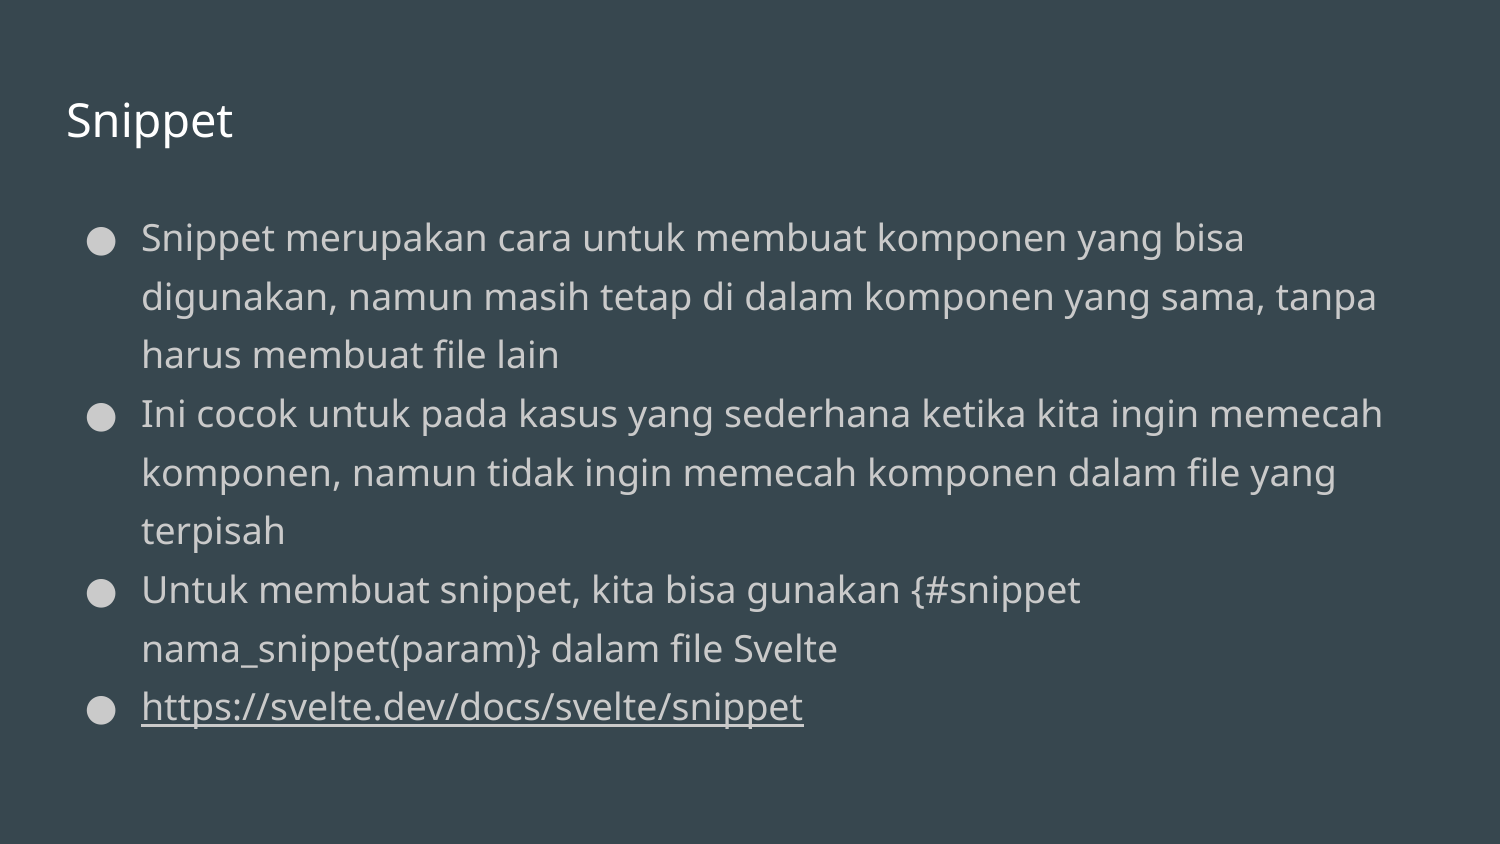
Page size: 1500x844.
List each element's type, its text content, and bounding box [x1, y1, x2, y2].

title Snippet [51, 72, 1449, 167]
list Snippet merupakan cara untuk membuat komponen yang bisa digunakan, namun masih tetap di dalam komponen yang sama, tanpa harus membuat file lain Ini cocok untuk pada kasus yang sederhana ketika kita ingin memecah komponen, namun tidak ingin memecah komponen dalam file yang terpisah Untuk membuat snippet, kita bisa gunakan {#snippet nama_snippet(param)} dalam file Svelte https://svelte.dev/docs/svelte/snippet [51, 189, 1449, 750]
